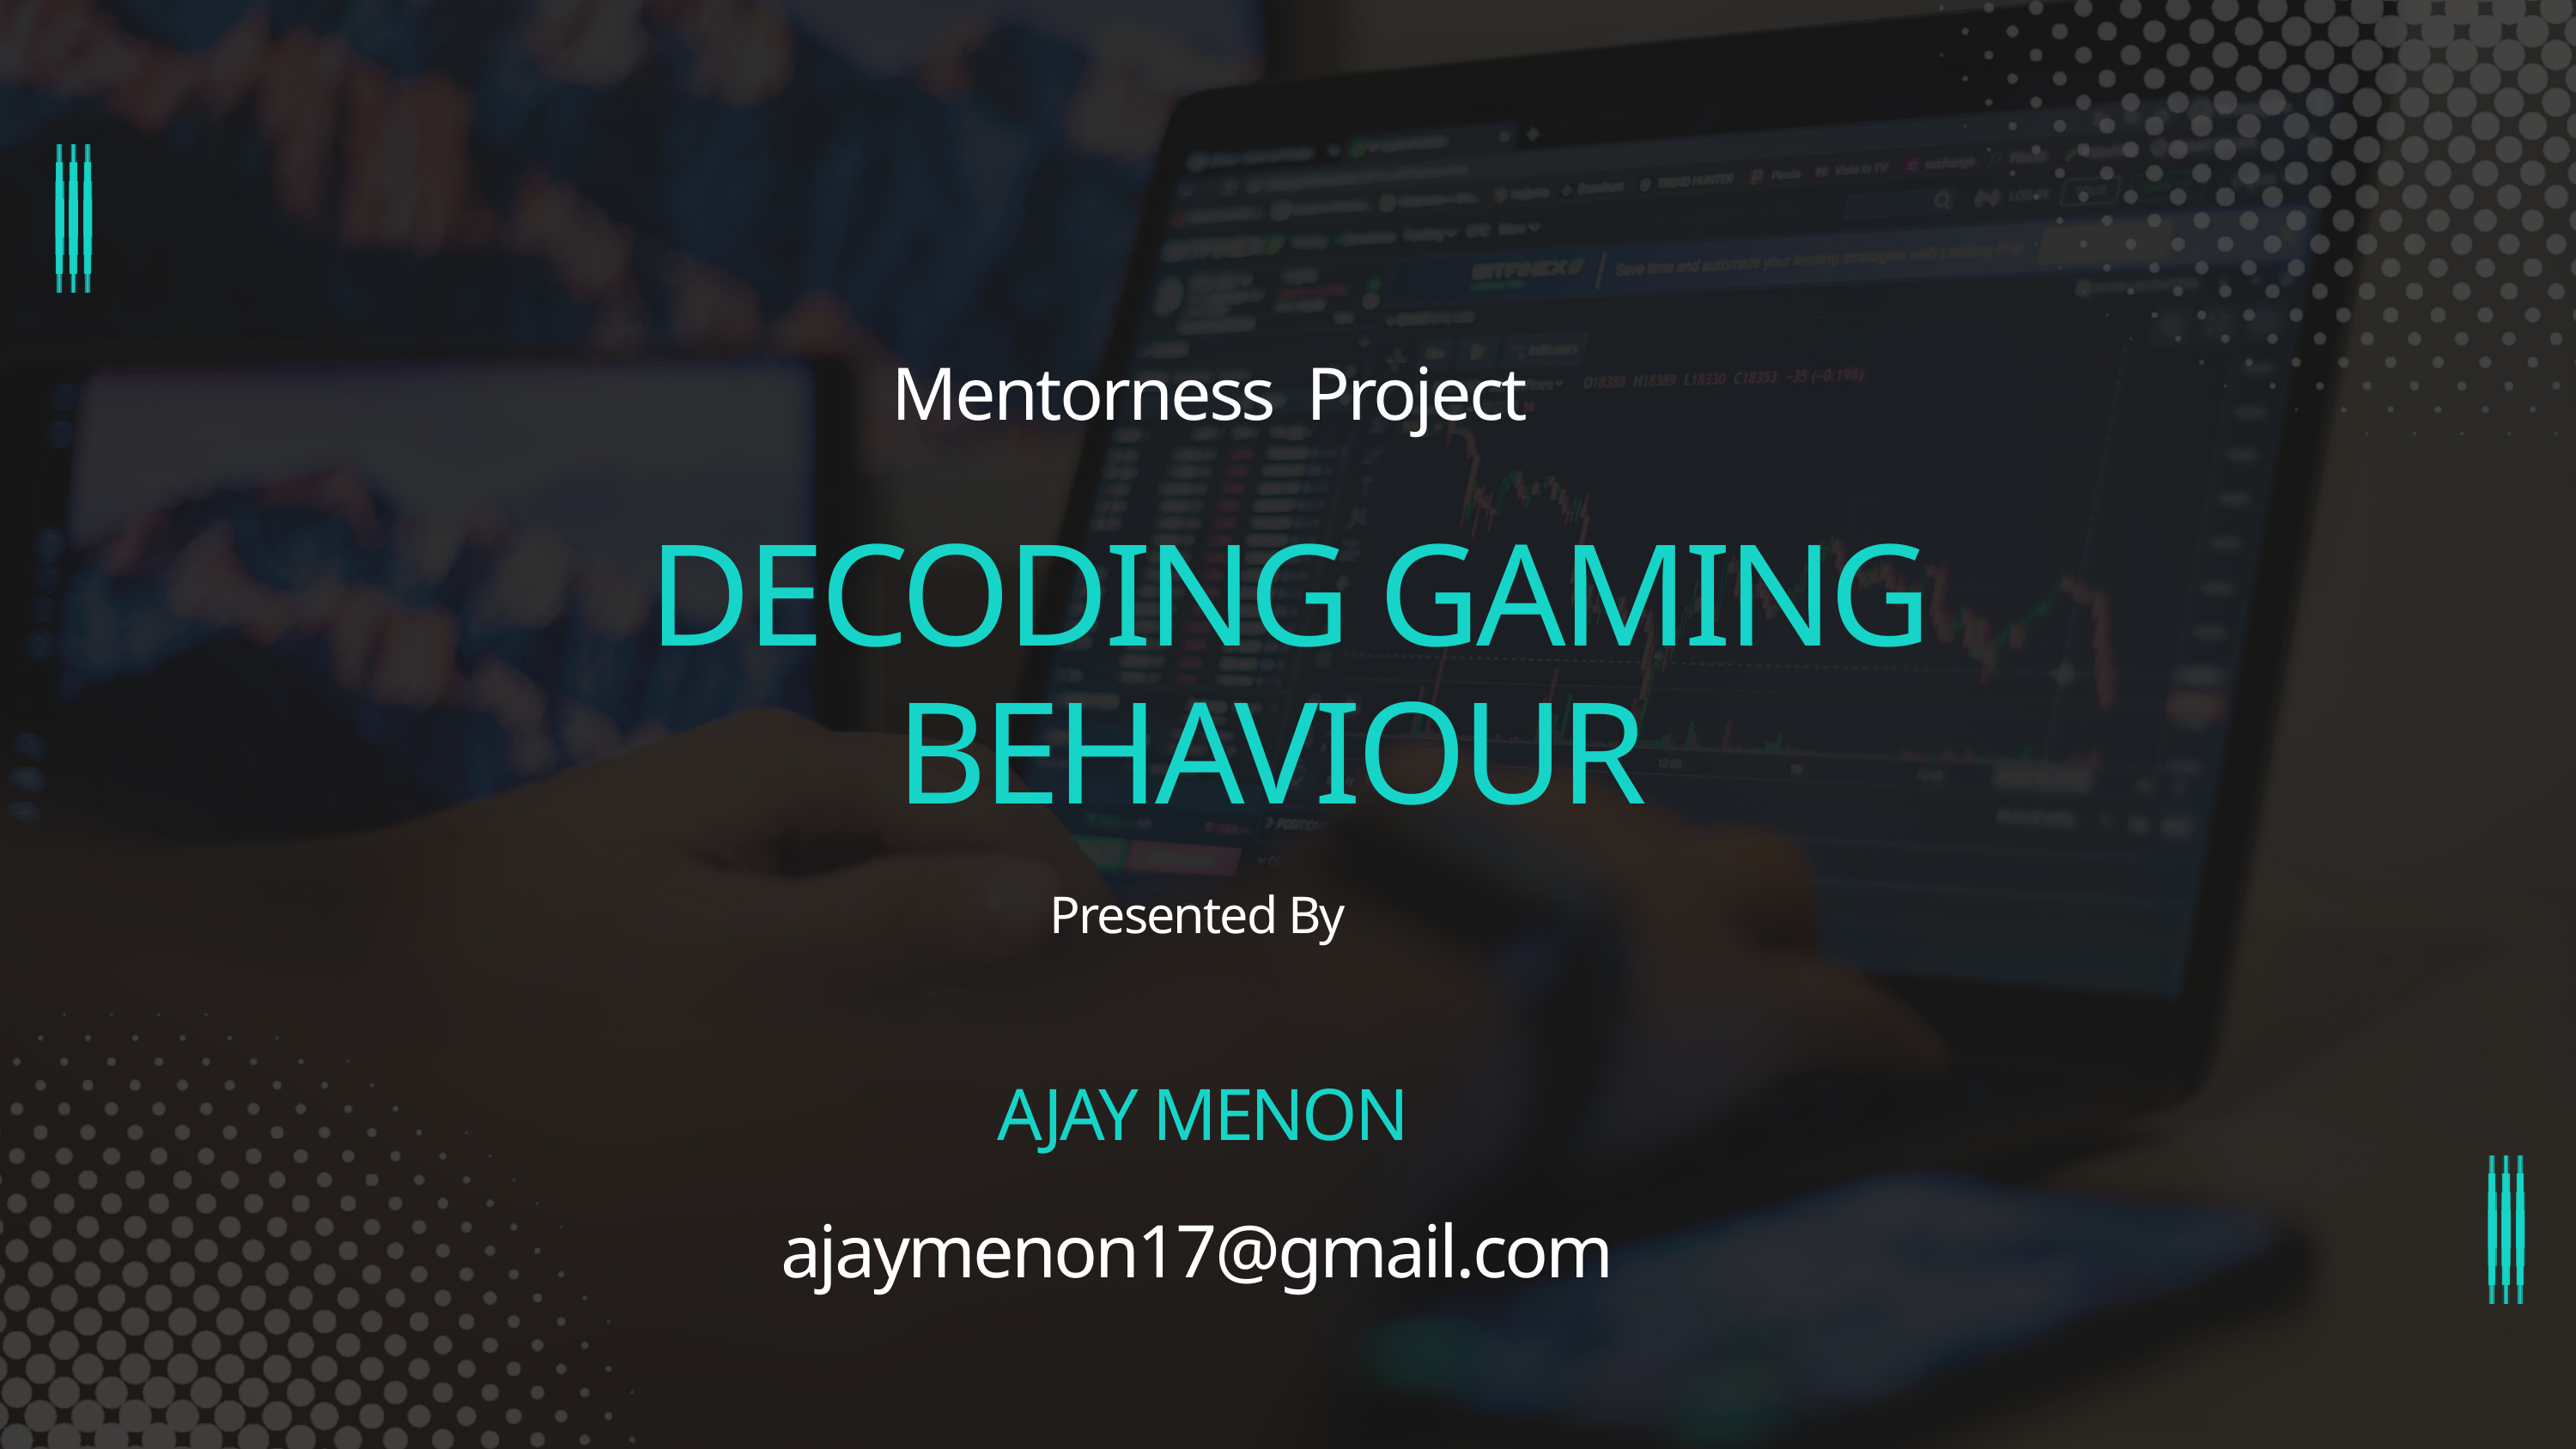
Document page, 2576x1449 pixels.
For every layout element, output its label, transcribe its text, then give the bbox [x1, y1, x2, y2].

text_box Presented By [755, 887, 1640, 944]
text_box [1917, 0, 2576, 435]
text_box [55, 144, 93, 293]
text_box [2488, 1155, 2525, 1304]
text_box AJAY MENON [586, 1075, 1820, 1155]
text_box [0, 1013, 659, 1449]
text_box Mentorness Project [586, 353, 1850, 435]
text_box DECODING GAMING BEHAVIOUR [392, 516, 2184, 832]
text_box ajaymenon17@gmail.com [565, 1210, 1830, 1293]
text_box [0, 0, 2576, 1449]
